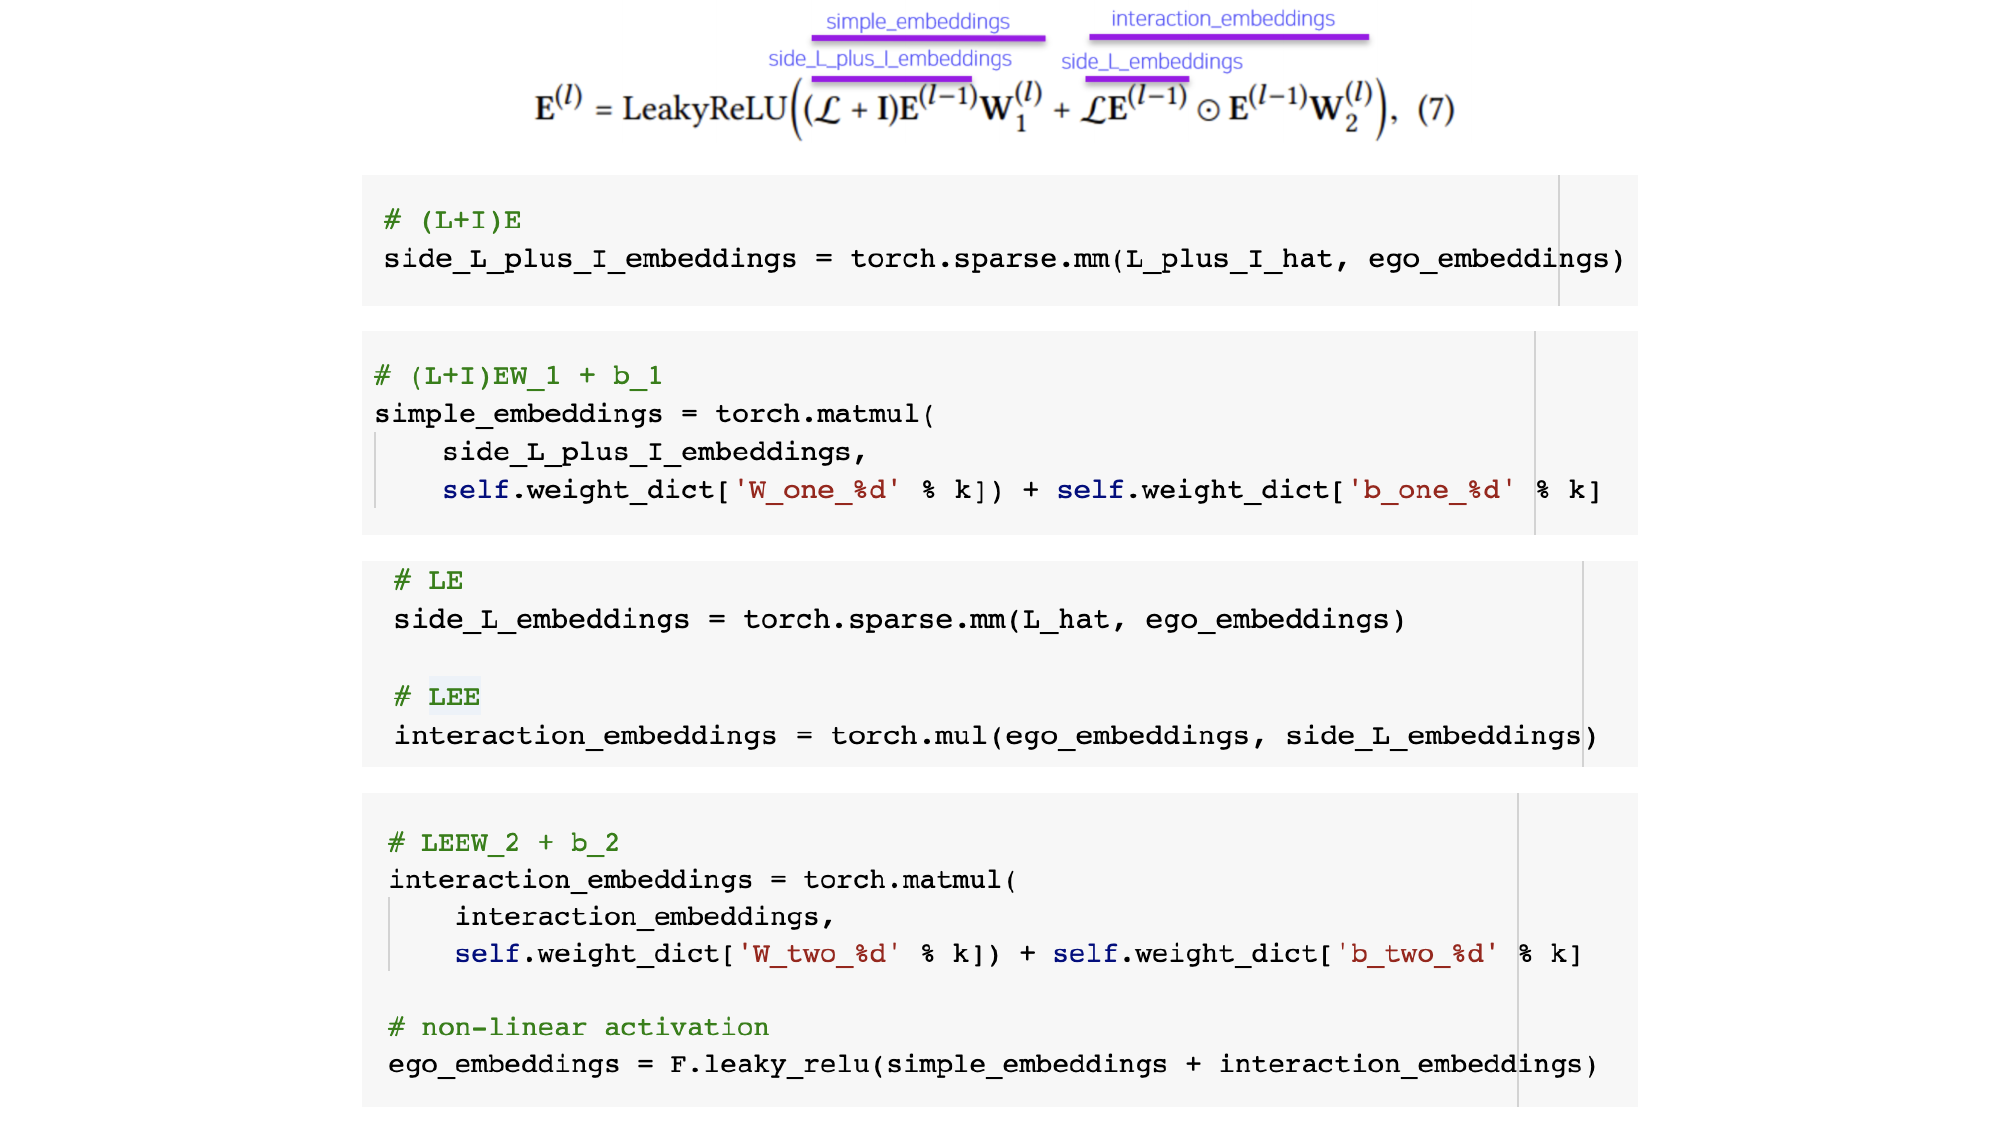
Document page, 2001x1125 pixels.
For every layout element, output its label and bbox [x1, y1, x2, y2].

picture [528, 0, 1472, 143]
picture [362, 175, 1638, 306]
picture [362, 331, 1638, 535]
picture [362, 793, 1638, 1107]
picture [362, 561, 1638, 767]
